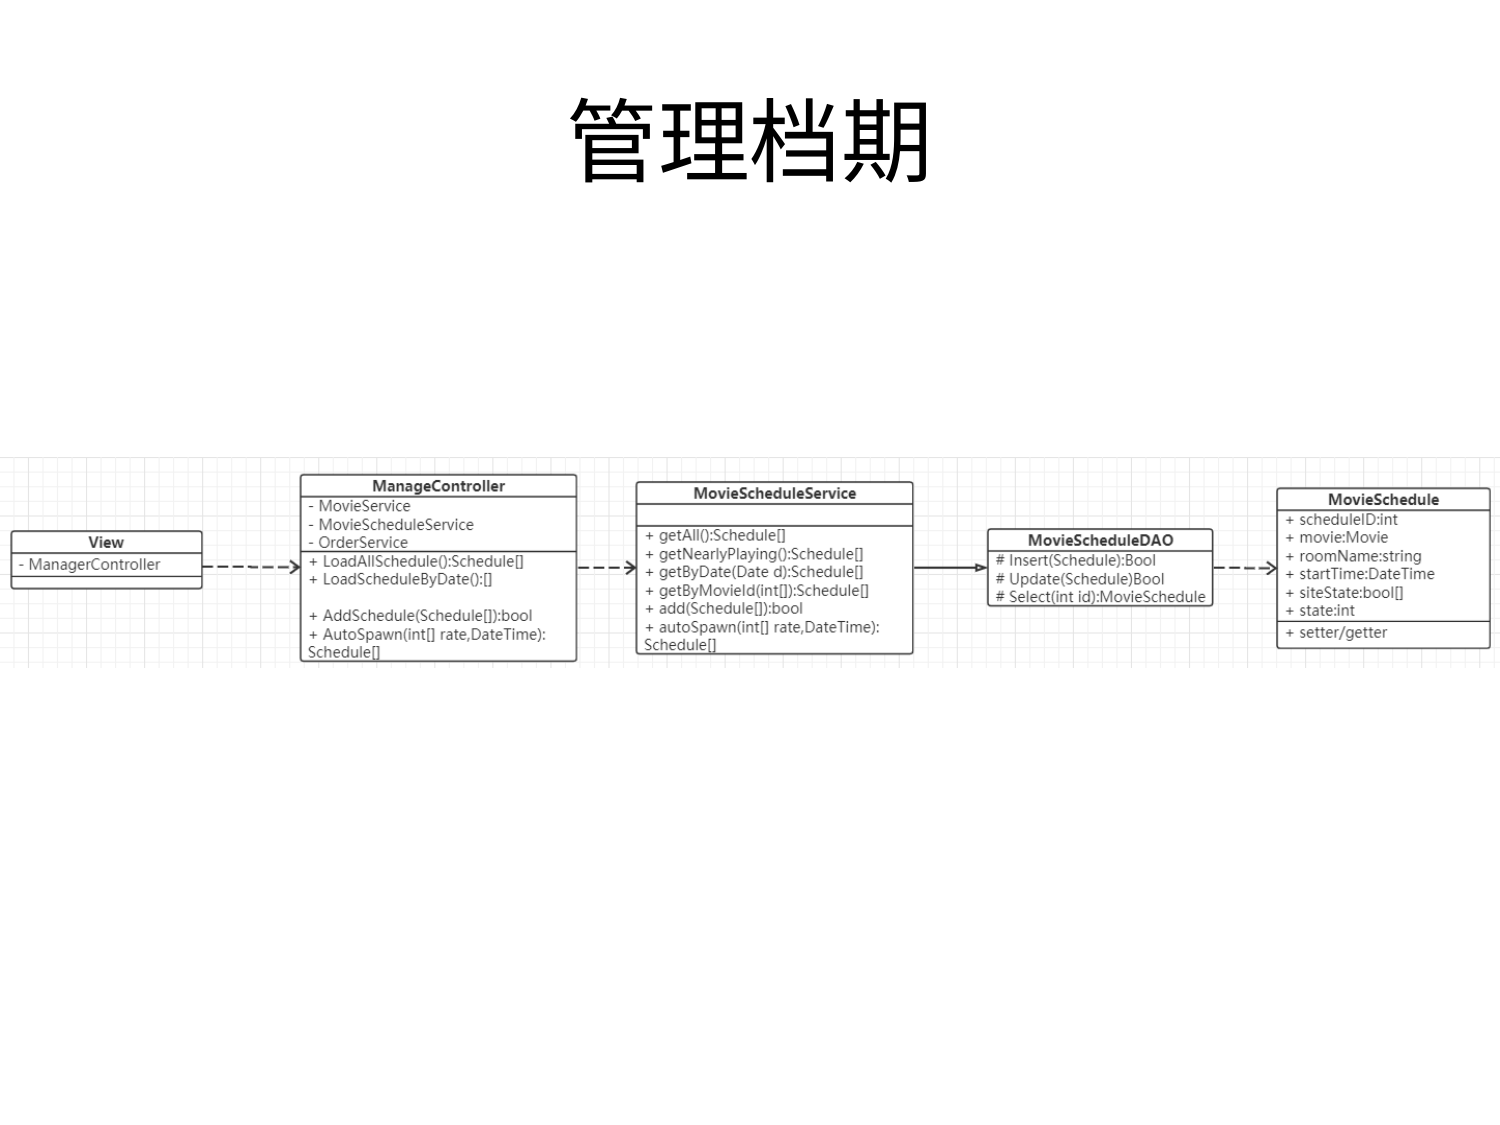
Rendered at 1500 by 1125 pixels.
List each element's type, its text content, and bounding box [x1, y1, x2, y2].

picture [0, 457, 1500, 668]
title 管理档期 [75, 45, 1425, 233]
